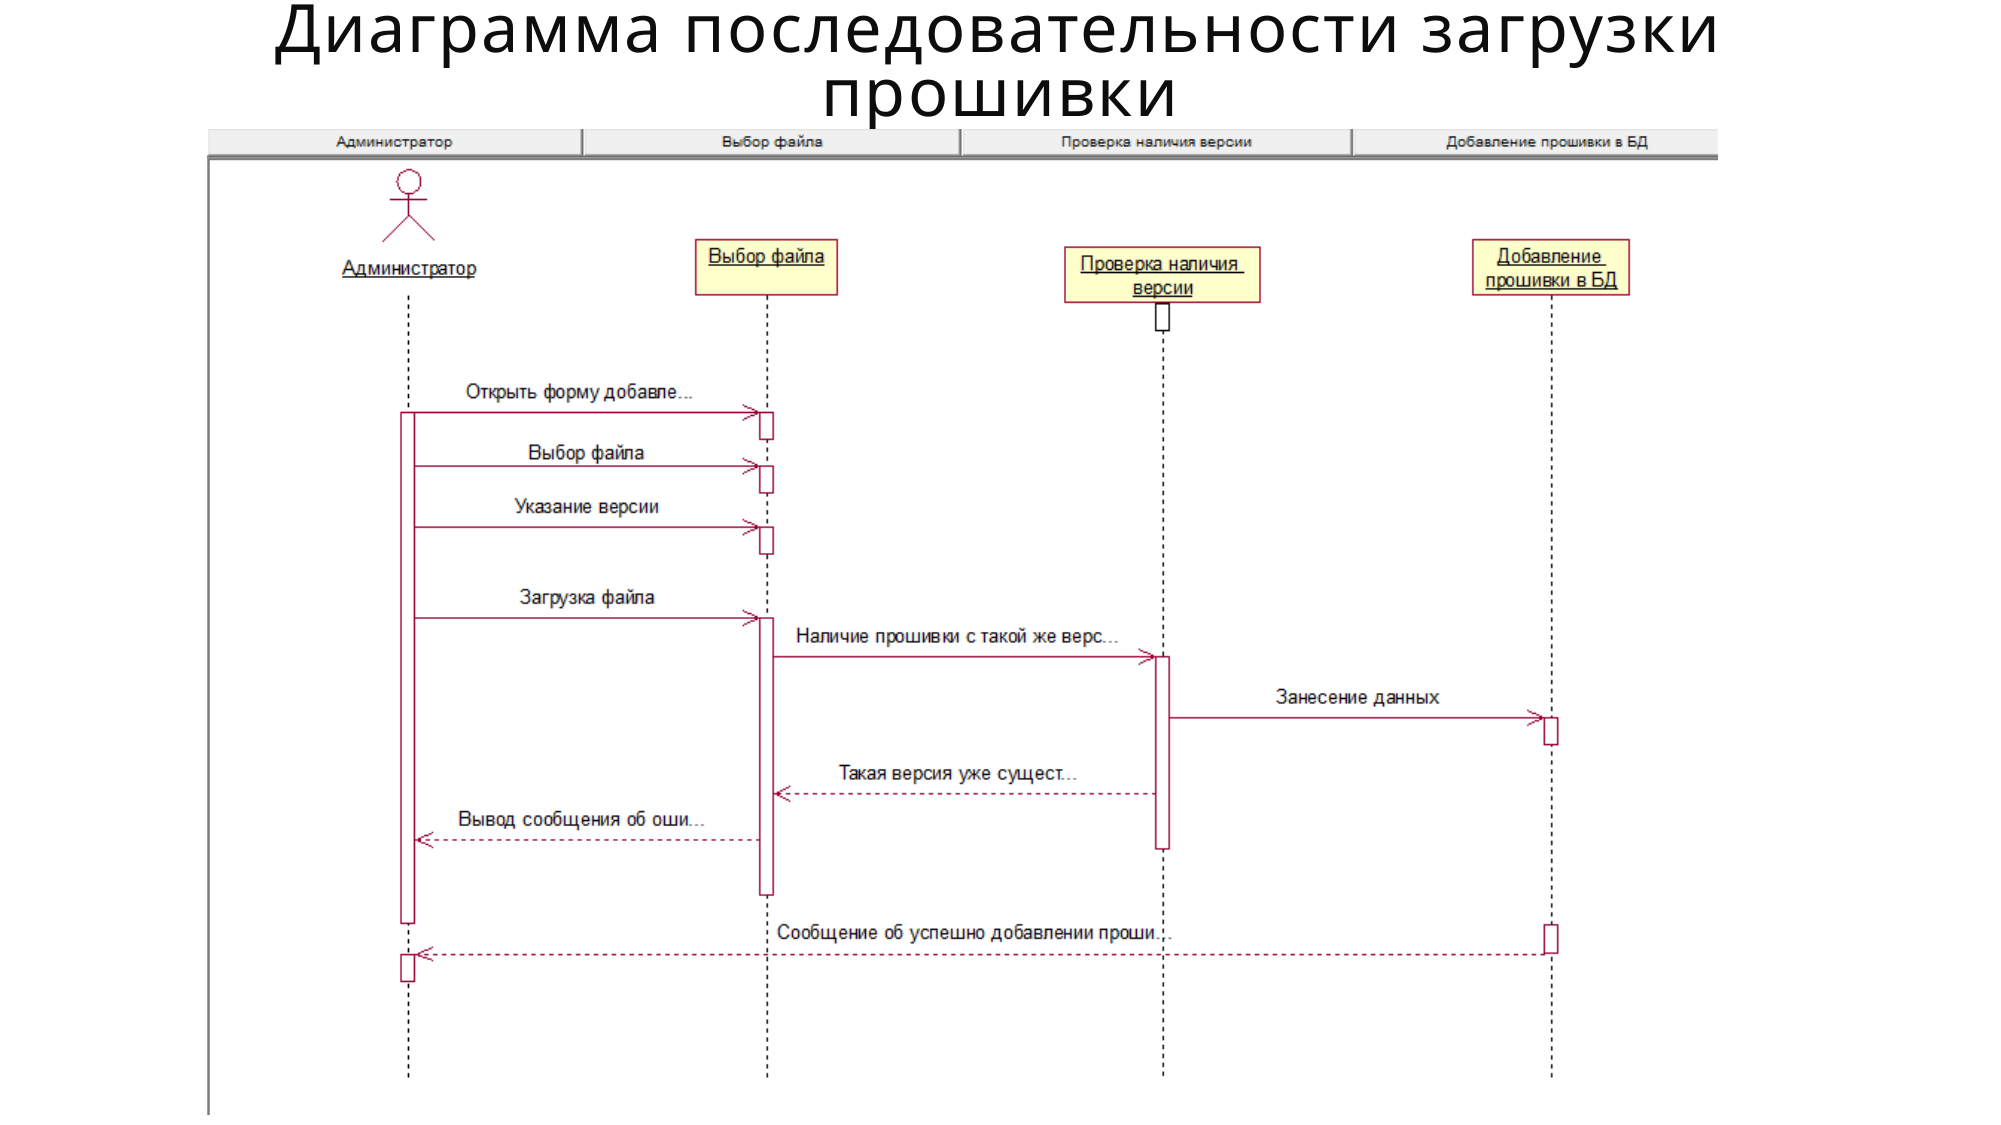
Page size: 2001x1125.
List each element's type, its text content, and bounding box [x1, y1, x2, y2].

picture [206, 129, 1718, 1116]
title Диаграмма последовательности загрузки прошивки [149, 0, 1851, 130]
